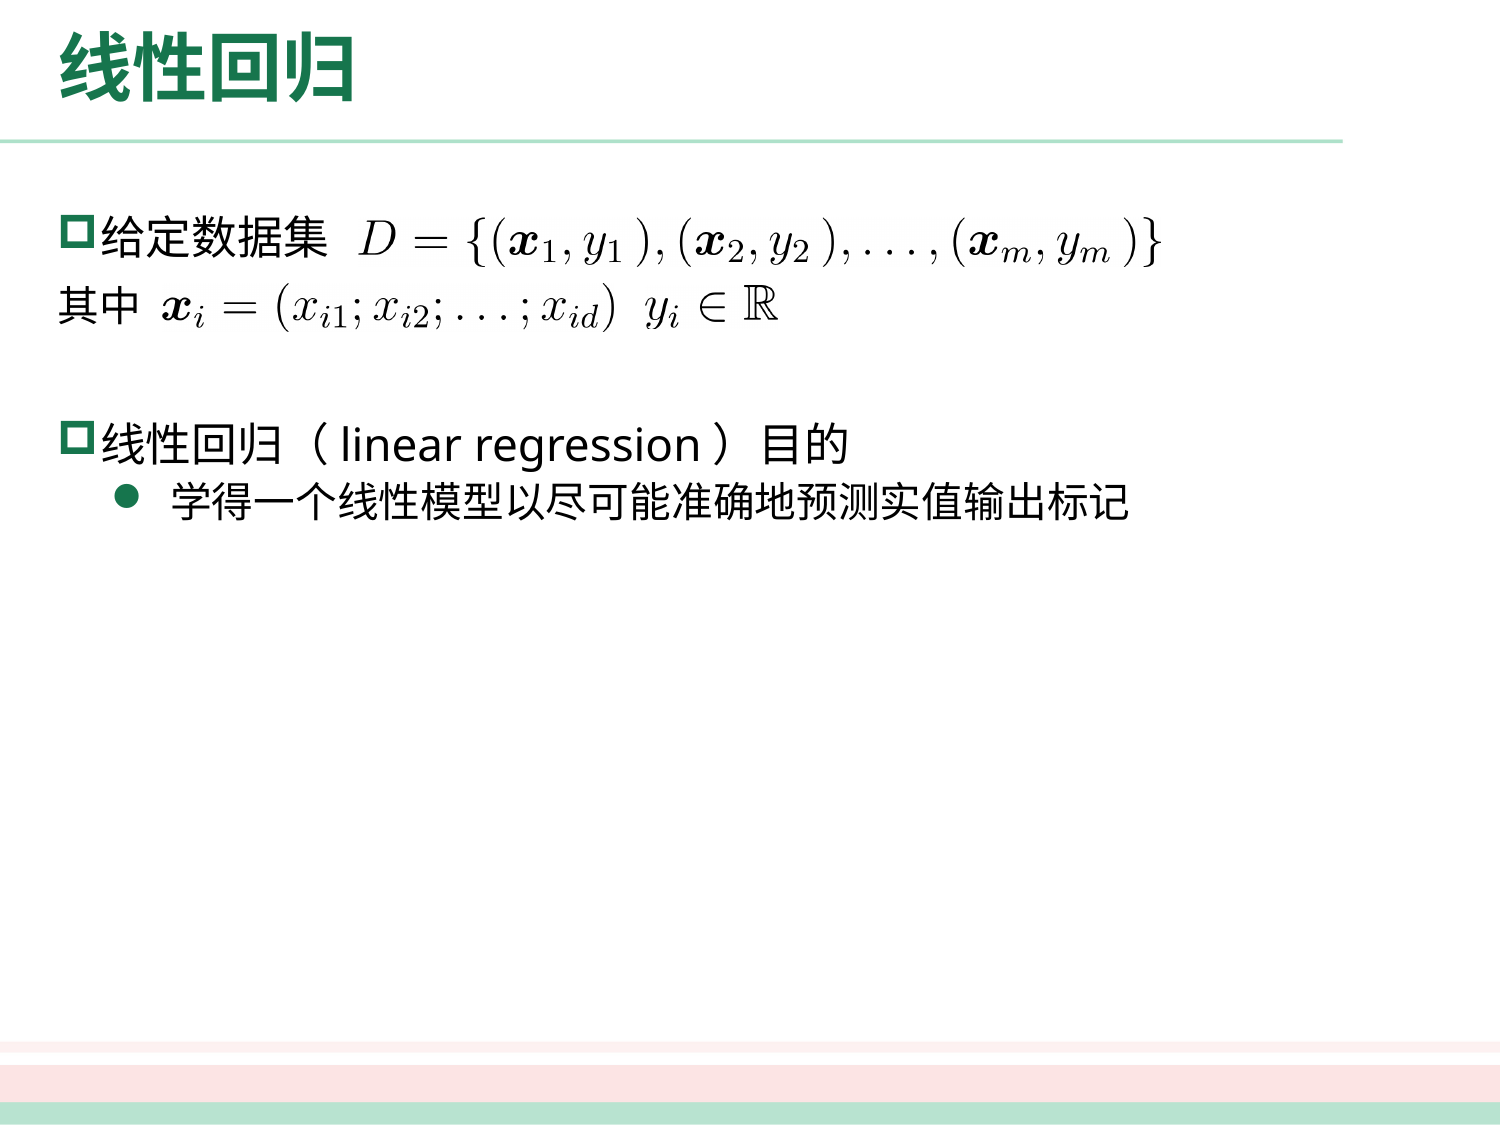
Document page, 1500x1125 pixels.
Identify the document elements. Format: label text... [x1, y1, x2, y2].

list 给定数据集 其中 ， 线性回归（linear regression）目的 学得一个线性模型以尽可能准确地预测实值输出标记 [42, 207, 1457, 1008]
title 线性回归 [42, 7, 1337, 135]
picture [0, 0, 1500, 1125]
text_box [356, 213, 1163, 271]
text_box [160, 278, 616, 336]
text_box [643, 280, 780, 332]
